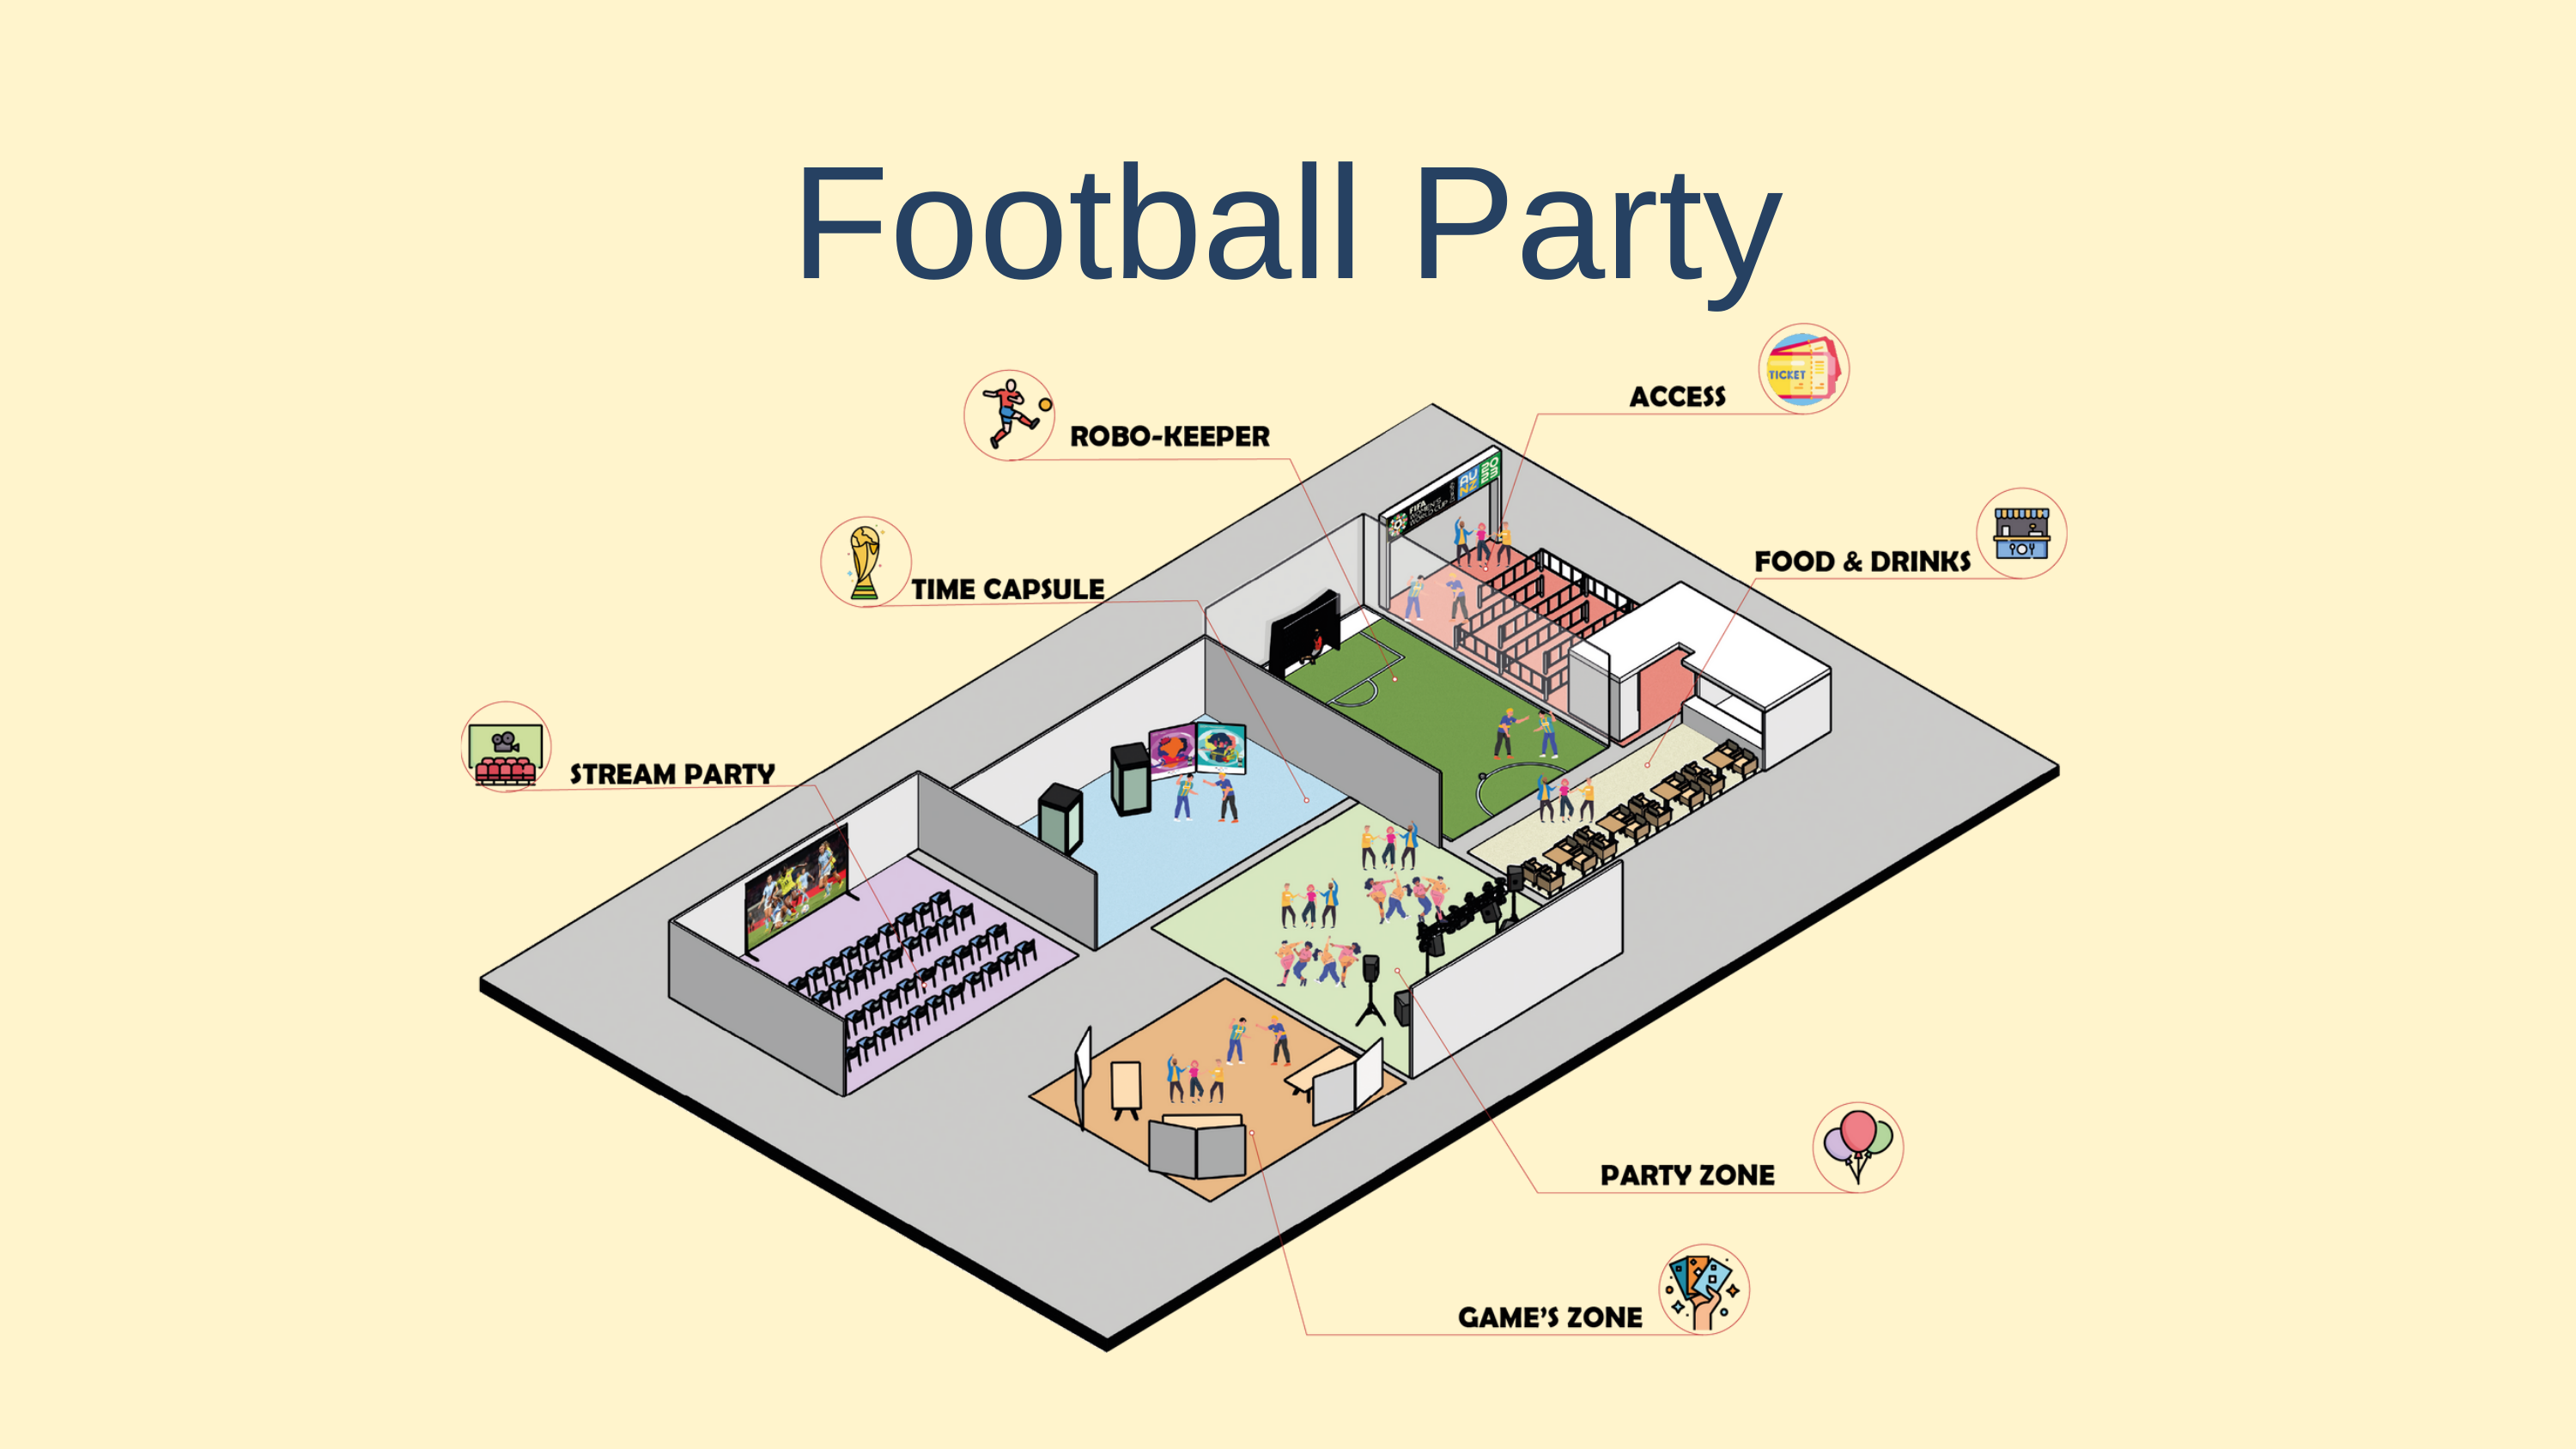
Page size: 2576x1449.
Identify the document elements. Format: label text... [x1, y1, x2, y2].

text_box Football Party [33, 41, 2543, 311]
text_box [460, 323, 2068, 1353]
